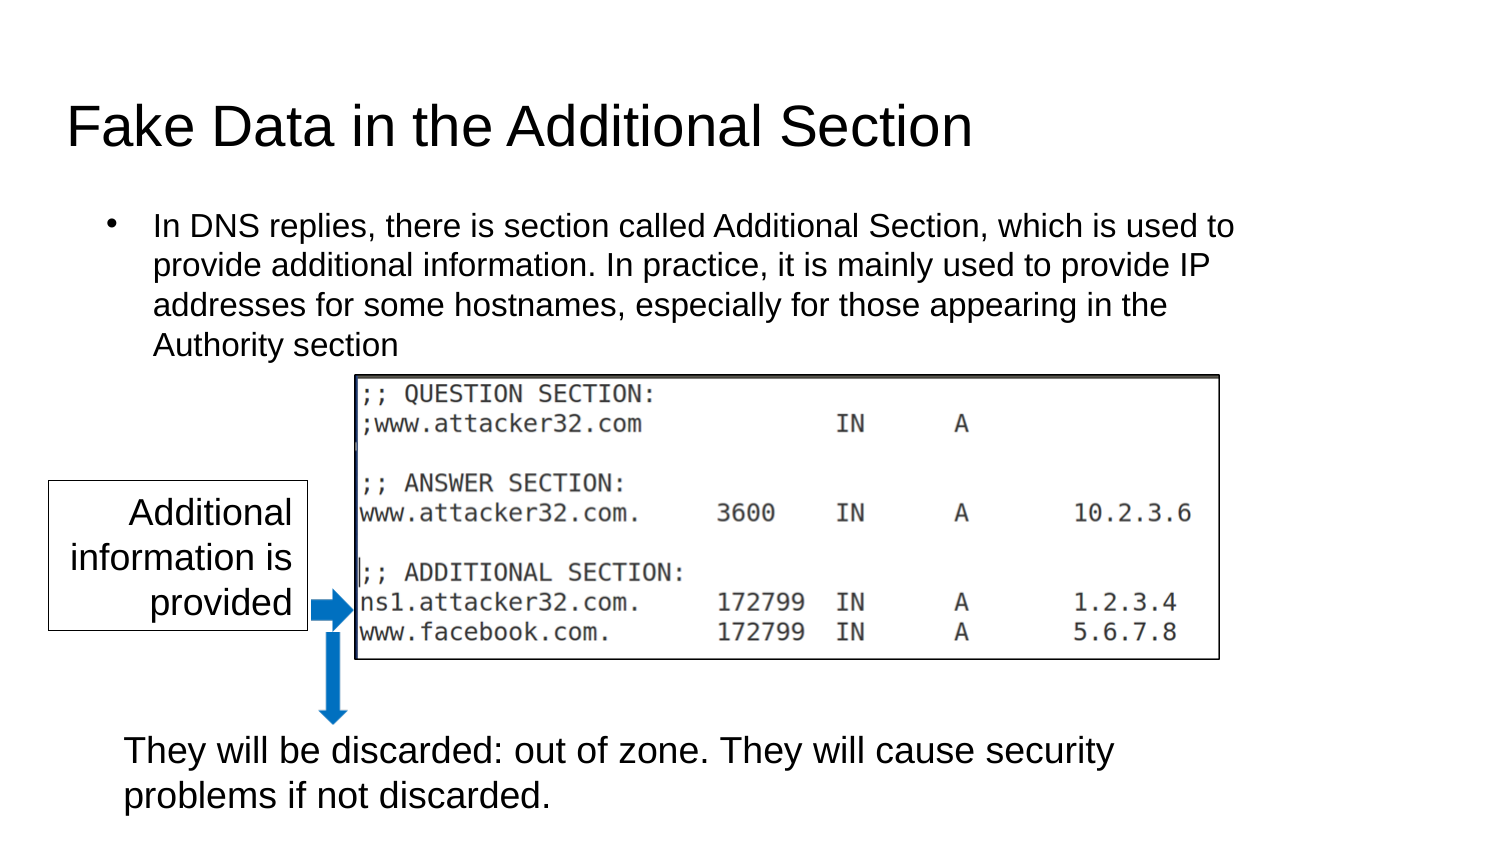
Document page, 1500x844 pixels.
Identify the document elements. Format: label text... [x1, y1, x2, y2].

text_box In DNS replies, there is section called Additional Section, which is used to provide additional information. In practice, it is mainly used to provide IP addresses for some hostnames, especially for those appearing in the Authority section [91, 196, 1277, 371]
text_box Additional information is provided [48, 480, 308, 631]
text_box They will be discarded: out of zone. They will cause security problems if not discarded. [108, 718, 1200, 823]
picture [310, 374, 1220, 725]
title Fake Data in the Additional Section [51, 72, 1449, 167]
text_box [925, 250, 1449, 582]
